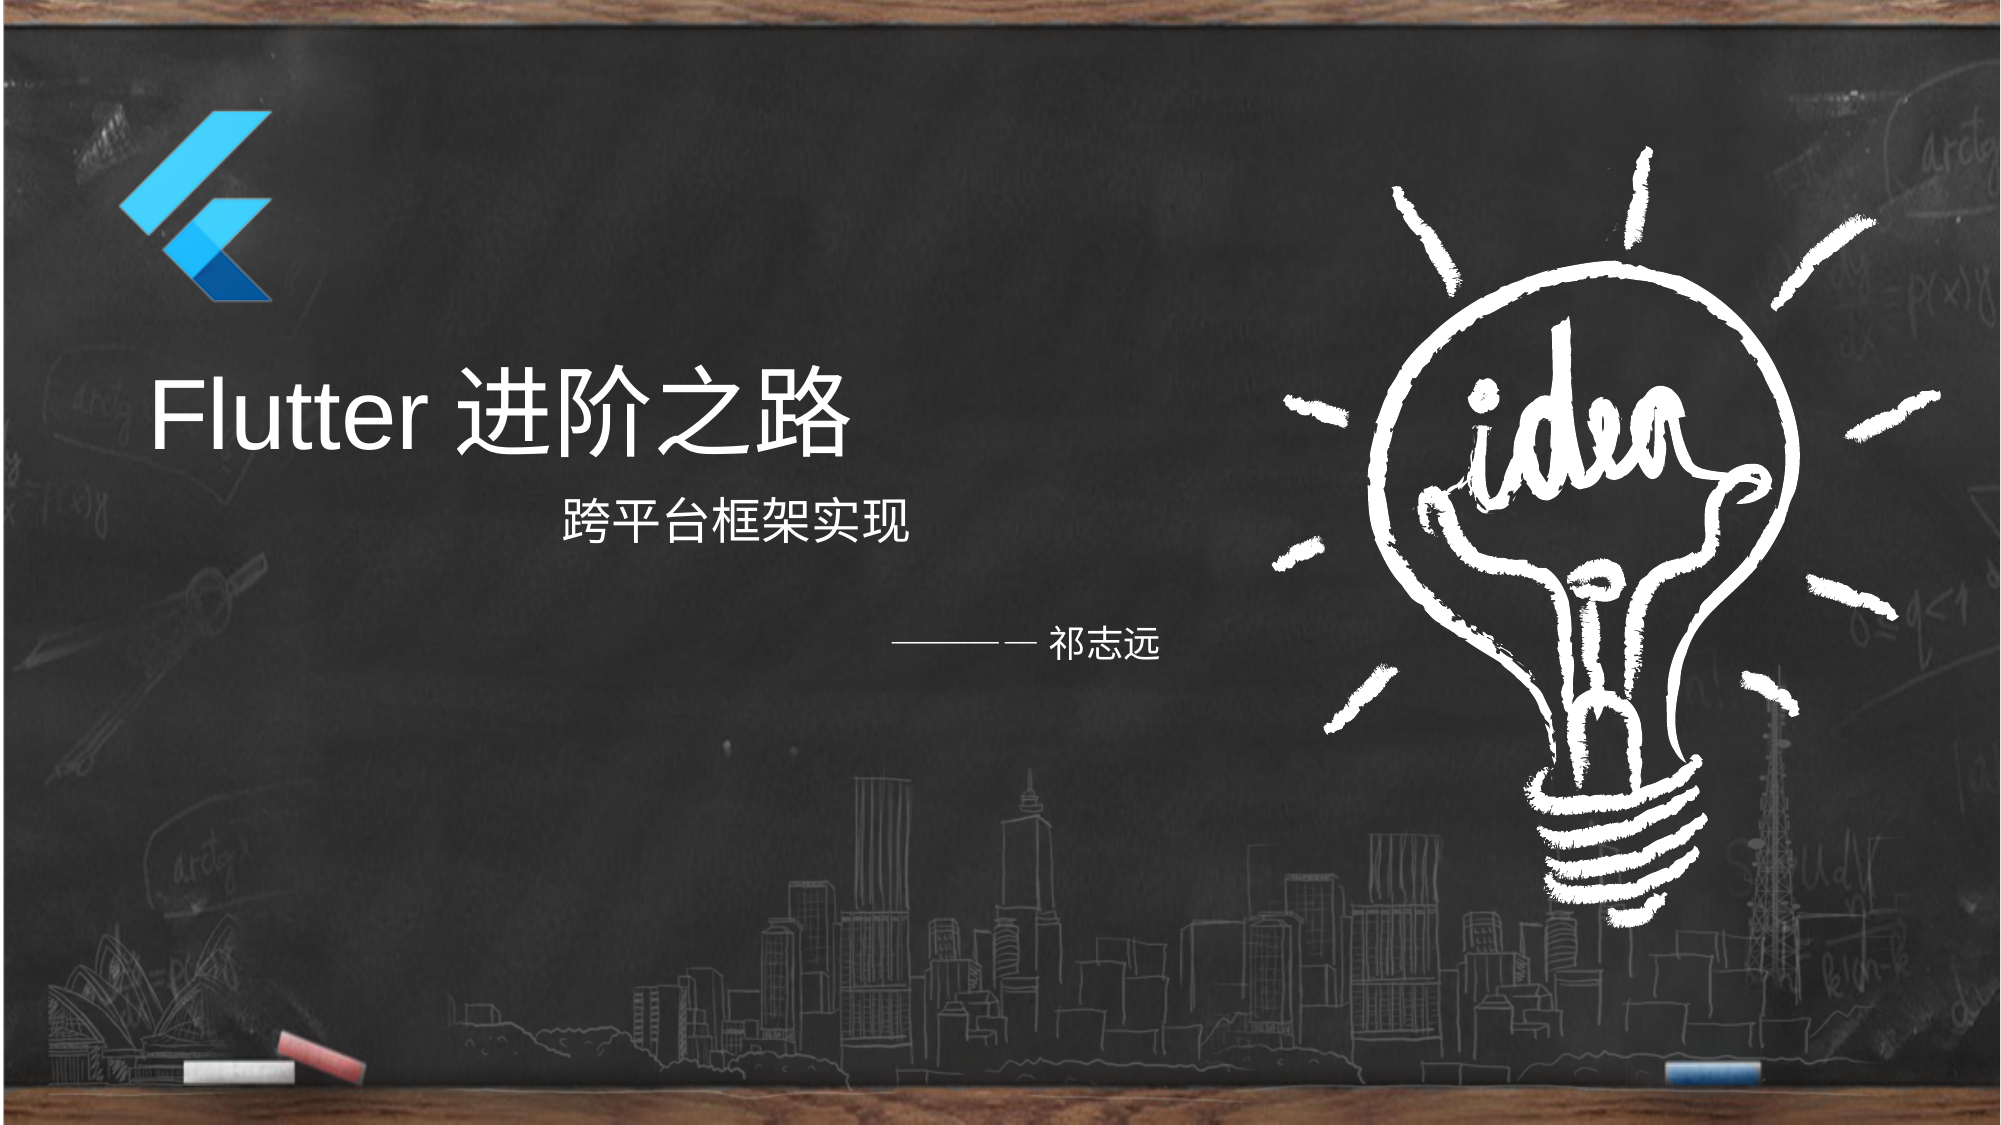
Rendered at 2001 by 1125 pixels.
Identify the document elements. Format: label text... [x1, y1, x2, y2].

text_box Flutter进阶之路 [132, 341, 1209, 468]
picture [0, 0, 2001, 1125]
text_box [1270, 145, 1942, 930]
